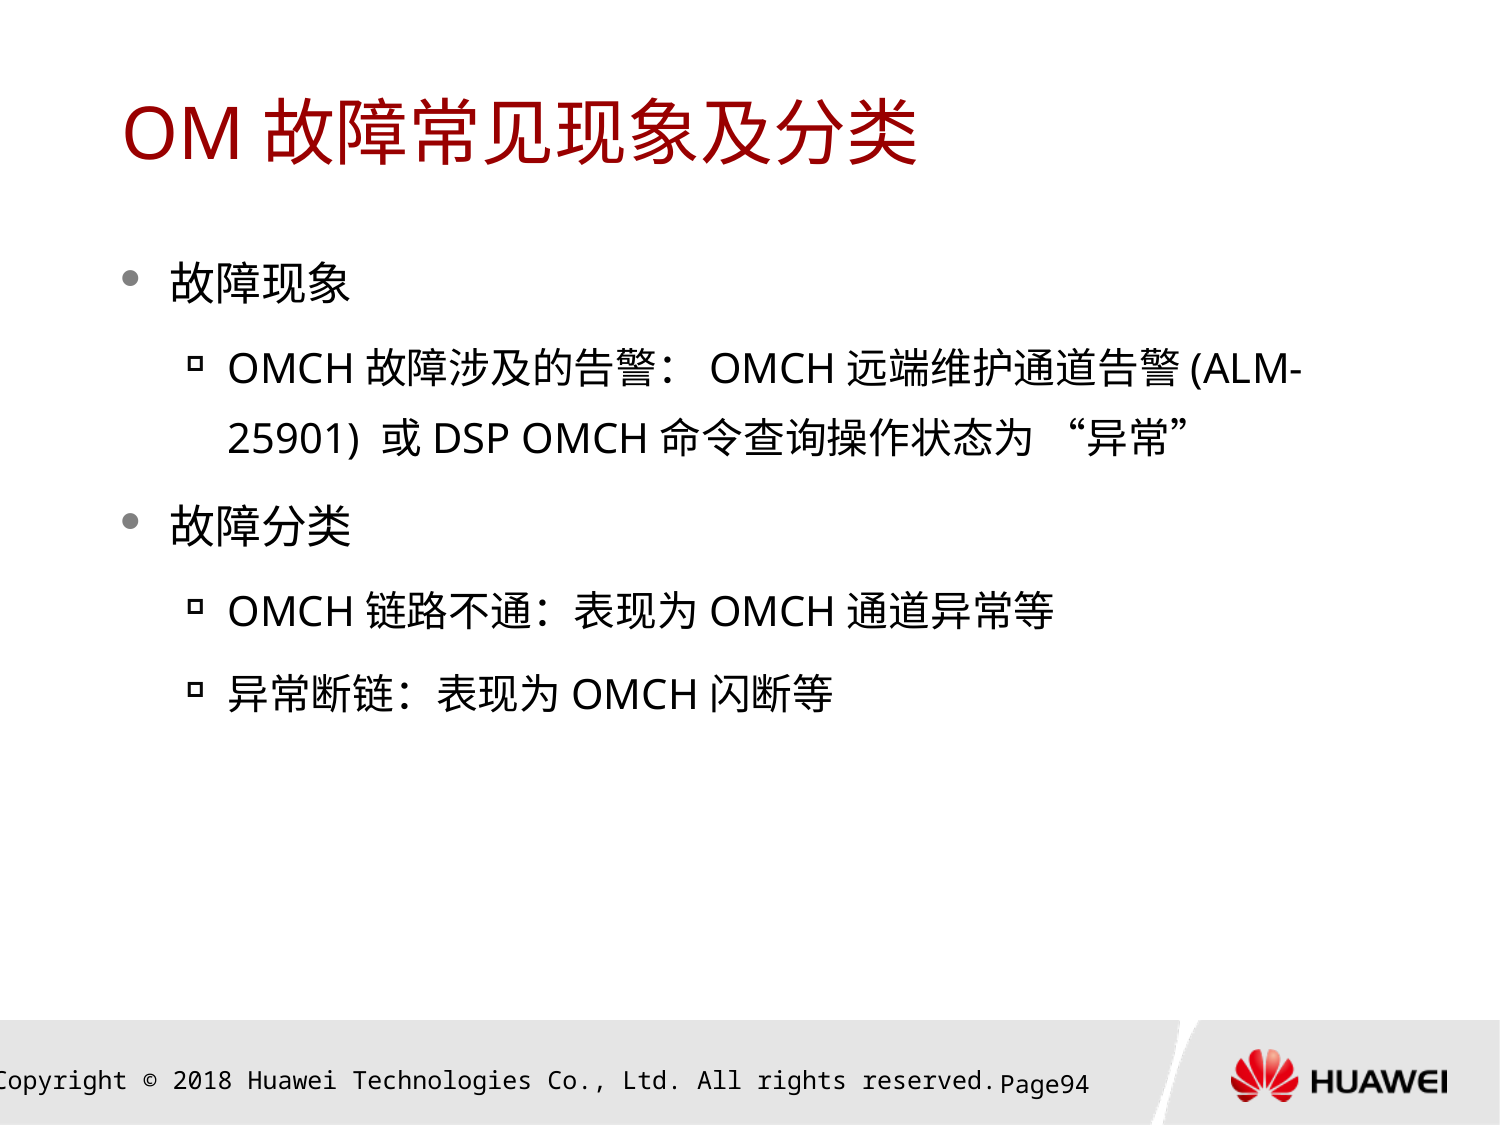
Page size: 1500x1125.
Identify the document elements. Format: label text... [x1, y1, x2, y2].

list 故障现象 OMCH故障涉及的告警：OMCH远端维护通道告警(ALM-25901) 或DSP OMCH命令查询操作状态为 “异常” 故障分类 OMCH链路不通：表现为OMCH通道异常等 异常断链：表现为OMCH闪断等 [106, 225, 1409, 915]
picture [0, 1020, 1500, 1125]
slide_number Page93 [999, 1070, 1250, 1125]
title OM故障常见现象及分类 [108, 58, 1378, 202]
